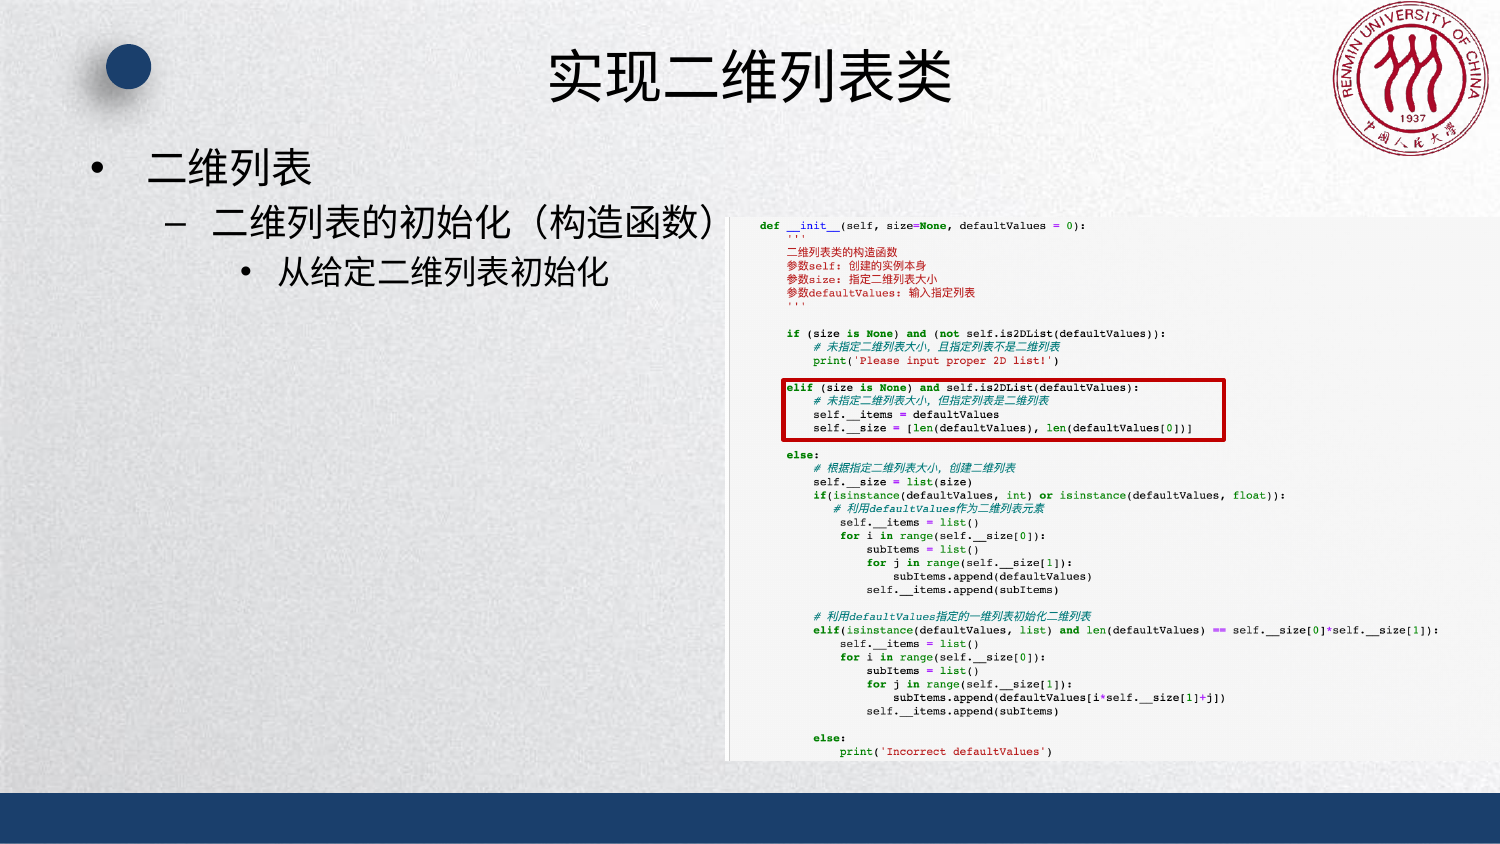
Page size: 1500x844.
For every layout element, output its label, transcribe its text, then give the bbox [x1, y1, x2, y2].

picture [0, 0, 1500, 793]
list 二维列表 二维列表的初始化（构造函数） 从给定二维列表初始化 [75, 134, 1445, 522]
title 实现二维列表类 [75, 33, 1425, 116]
